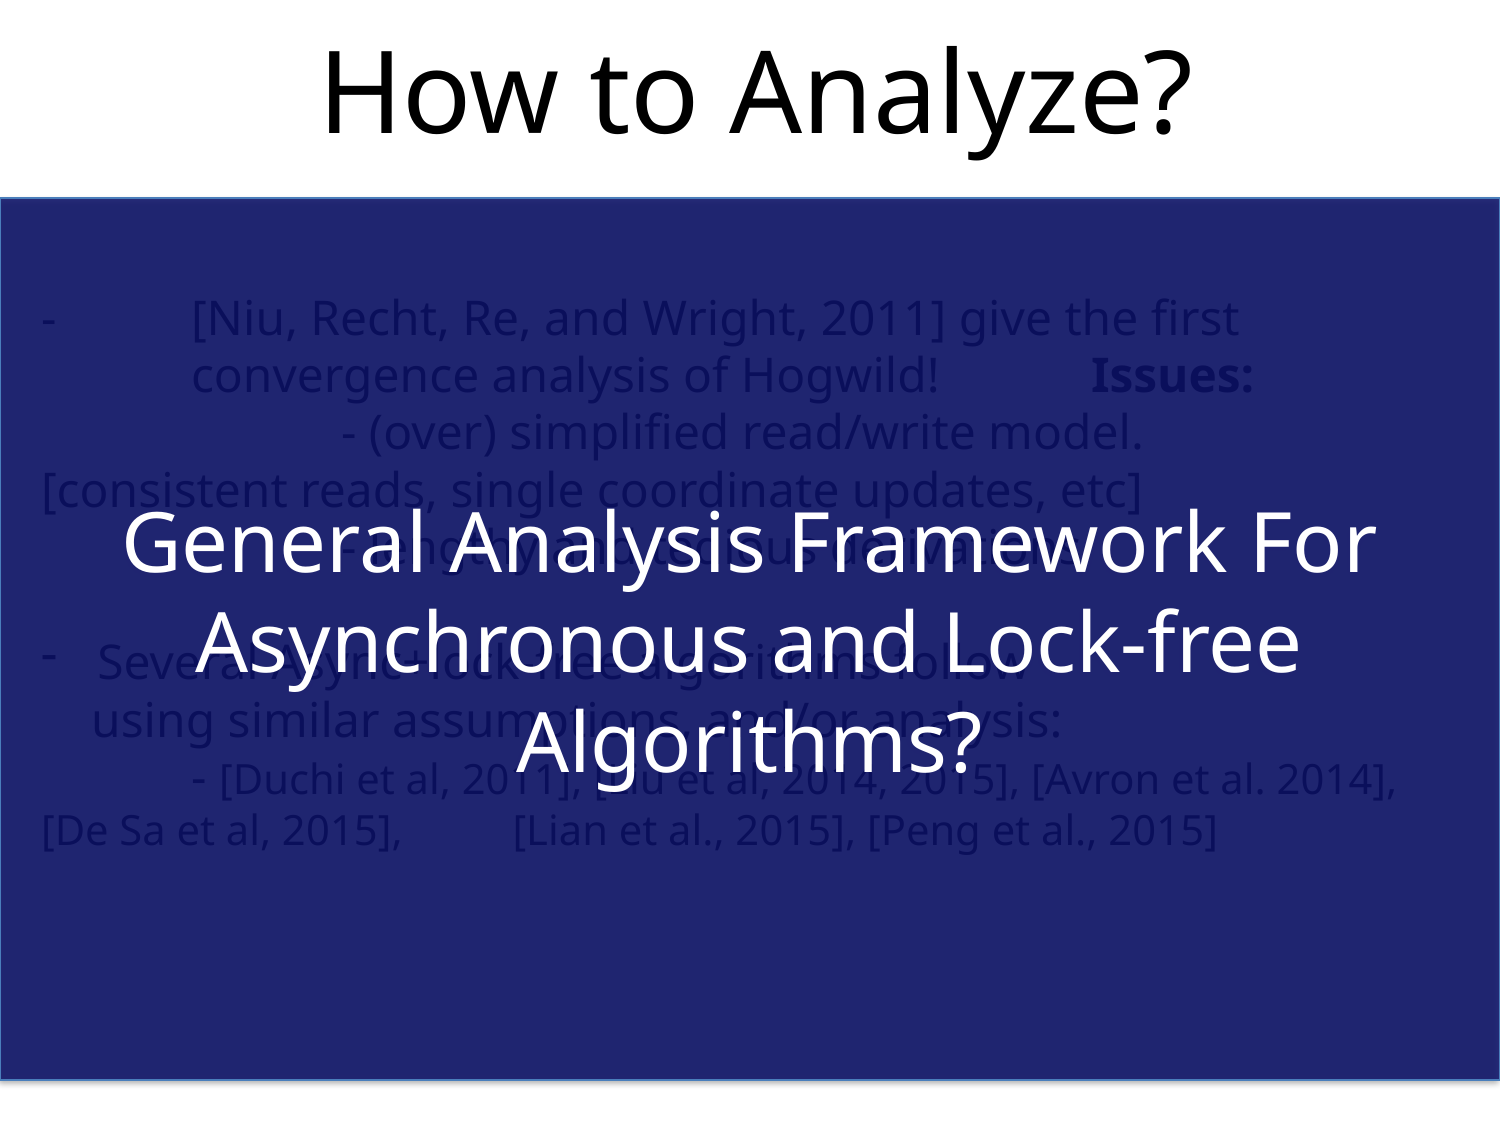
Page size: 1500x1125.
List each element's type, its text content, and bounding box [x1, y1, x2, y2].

text_box General Analysis Framework For Asynchronous and Lock-free Algorithms? [0, 197, 1500, 1081]
title How to Analyze? [6, 0, 1500, 197]
